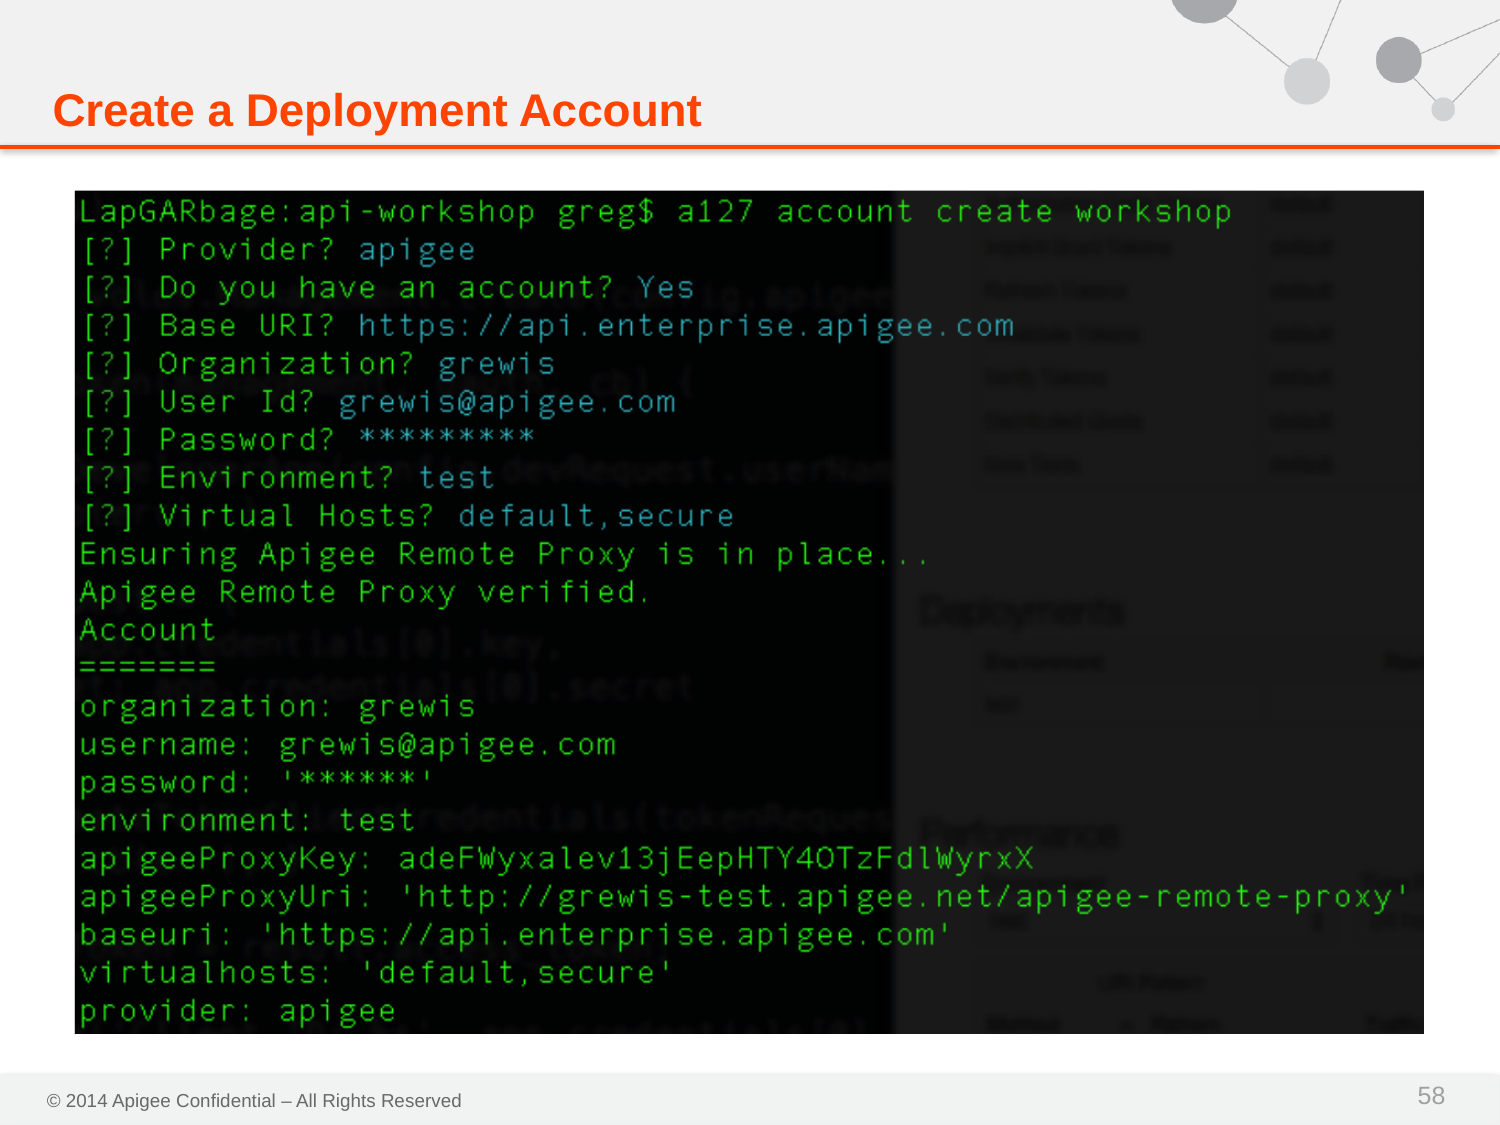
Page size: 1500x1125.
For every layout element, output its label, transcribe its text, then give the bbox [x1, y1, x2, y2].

picture [72, 185, 1425, 1034]
slide_number 58 [1110, 1065, 1461, 1125]
title Create a Deployment Account [37, 72, 1146, 133]
picture [0, 0, 1500, 145]
